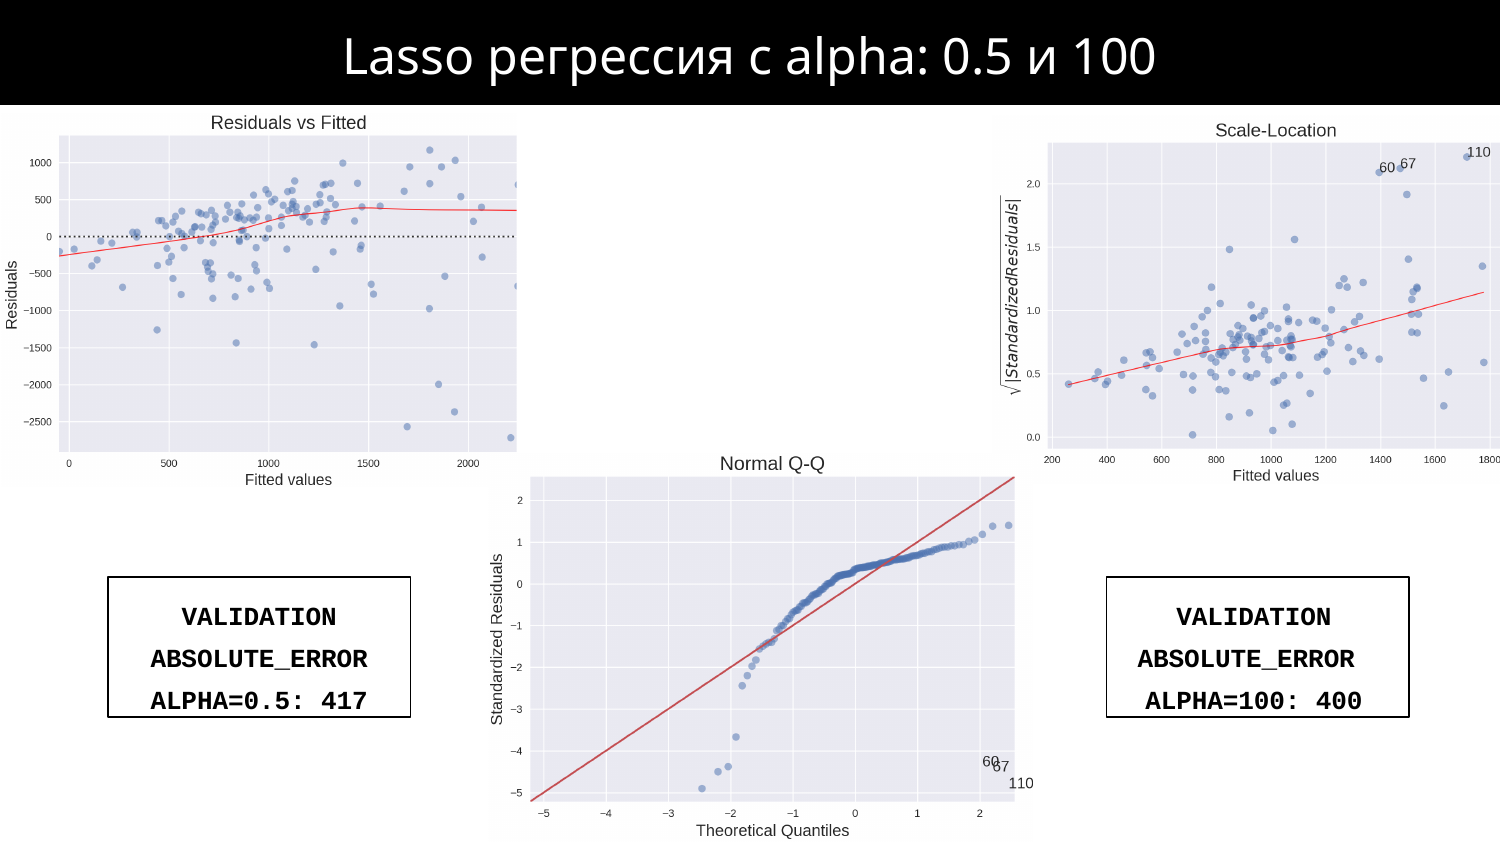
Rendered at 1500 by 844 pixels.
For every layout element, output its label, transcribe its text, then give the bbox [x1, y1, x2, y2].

picture [1, 112, 1500, 842]
text_box [0, 0, 1500, 103]
text_box [1106, 577, 1410, 718]
title Lasso регрессия с alpha: 0.5 и 100 [258, 8, 1242, 92]
text_box VALIDATION ABSOLUTE_ERROR ALPHA=0.5: 417 [65, 573, 453, 730]
text_box VALIDATION ABSOLUTE_ERROR ALPHA=100: 400 [1038, 573, 1500, 730]
text_box [107, 577, 411, 718]
